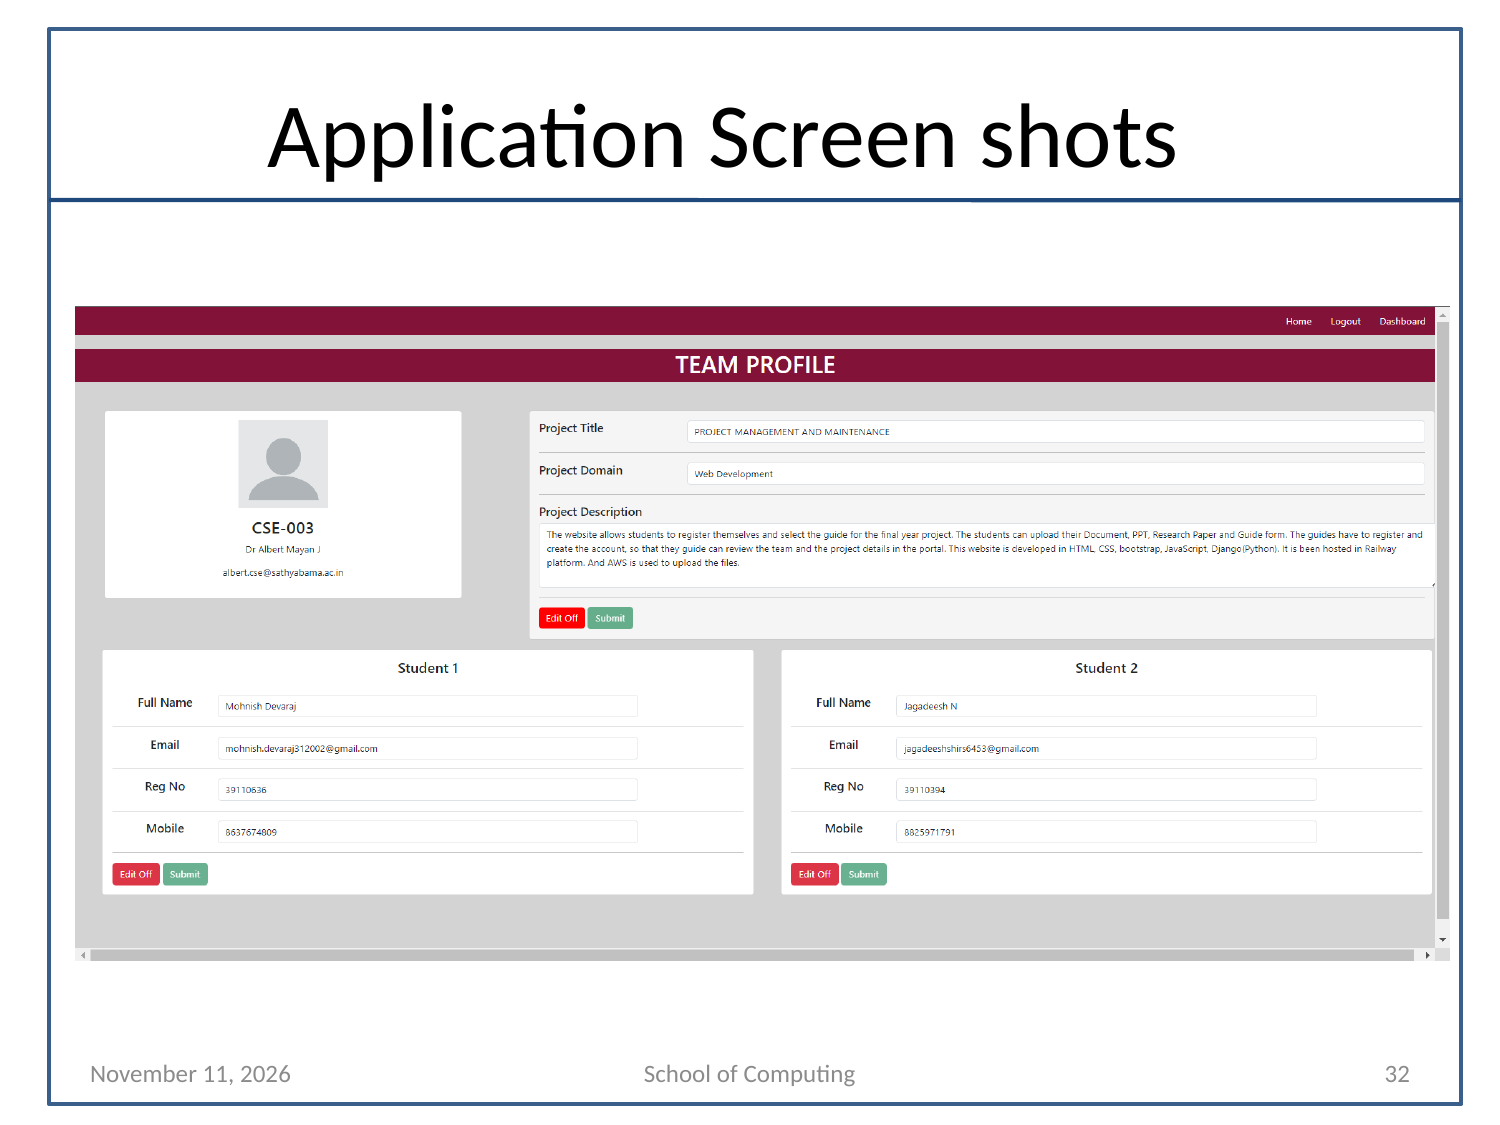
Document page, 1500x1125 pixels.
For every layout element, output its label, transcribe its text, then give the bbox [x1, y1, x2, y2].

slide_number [75, 1042, 425, 1103]
title Application Screen shots [49, 37, 1399, 225]
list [74, 306, 1451, 962]
footer School of Computing [512, 1042, 988, 1103]
slide_number 32 [1074, 1042, 1425, 1103]
